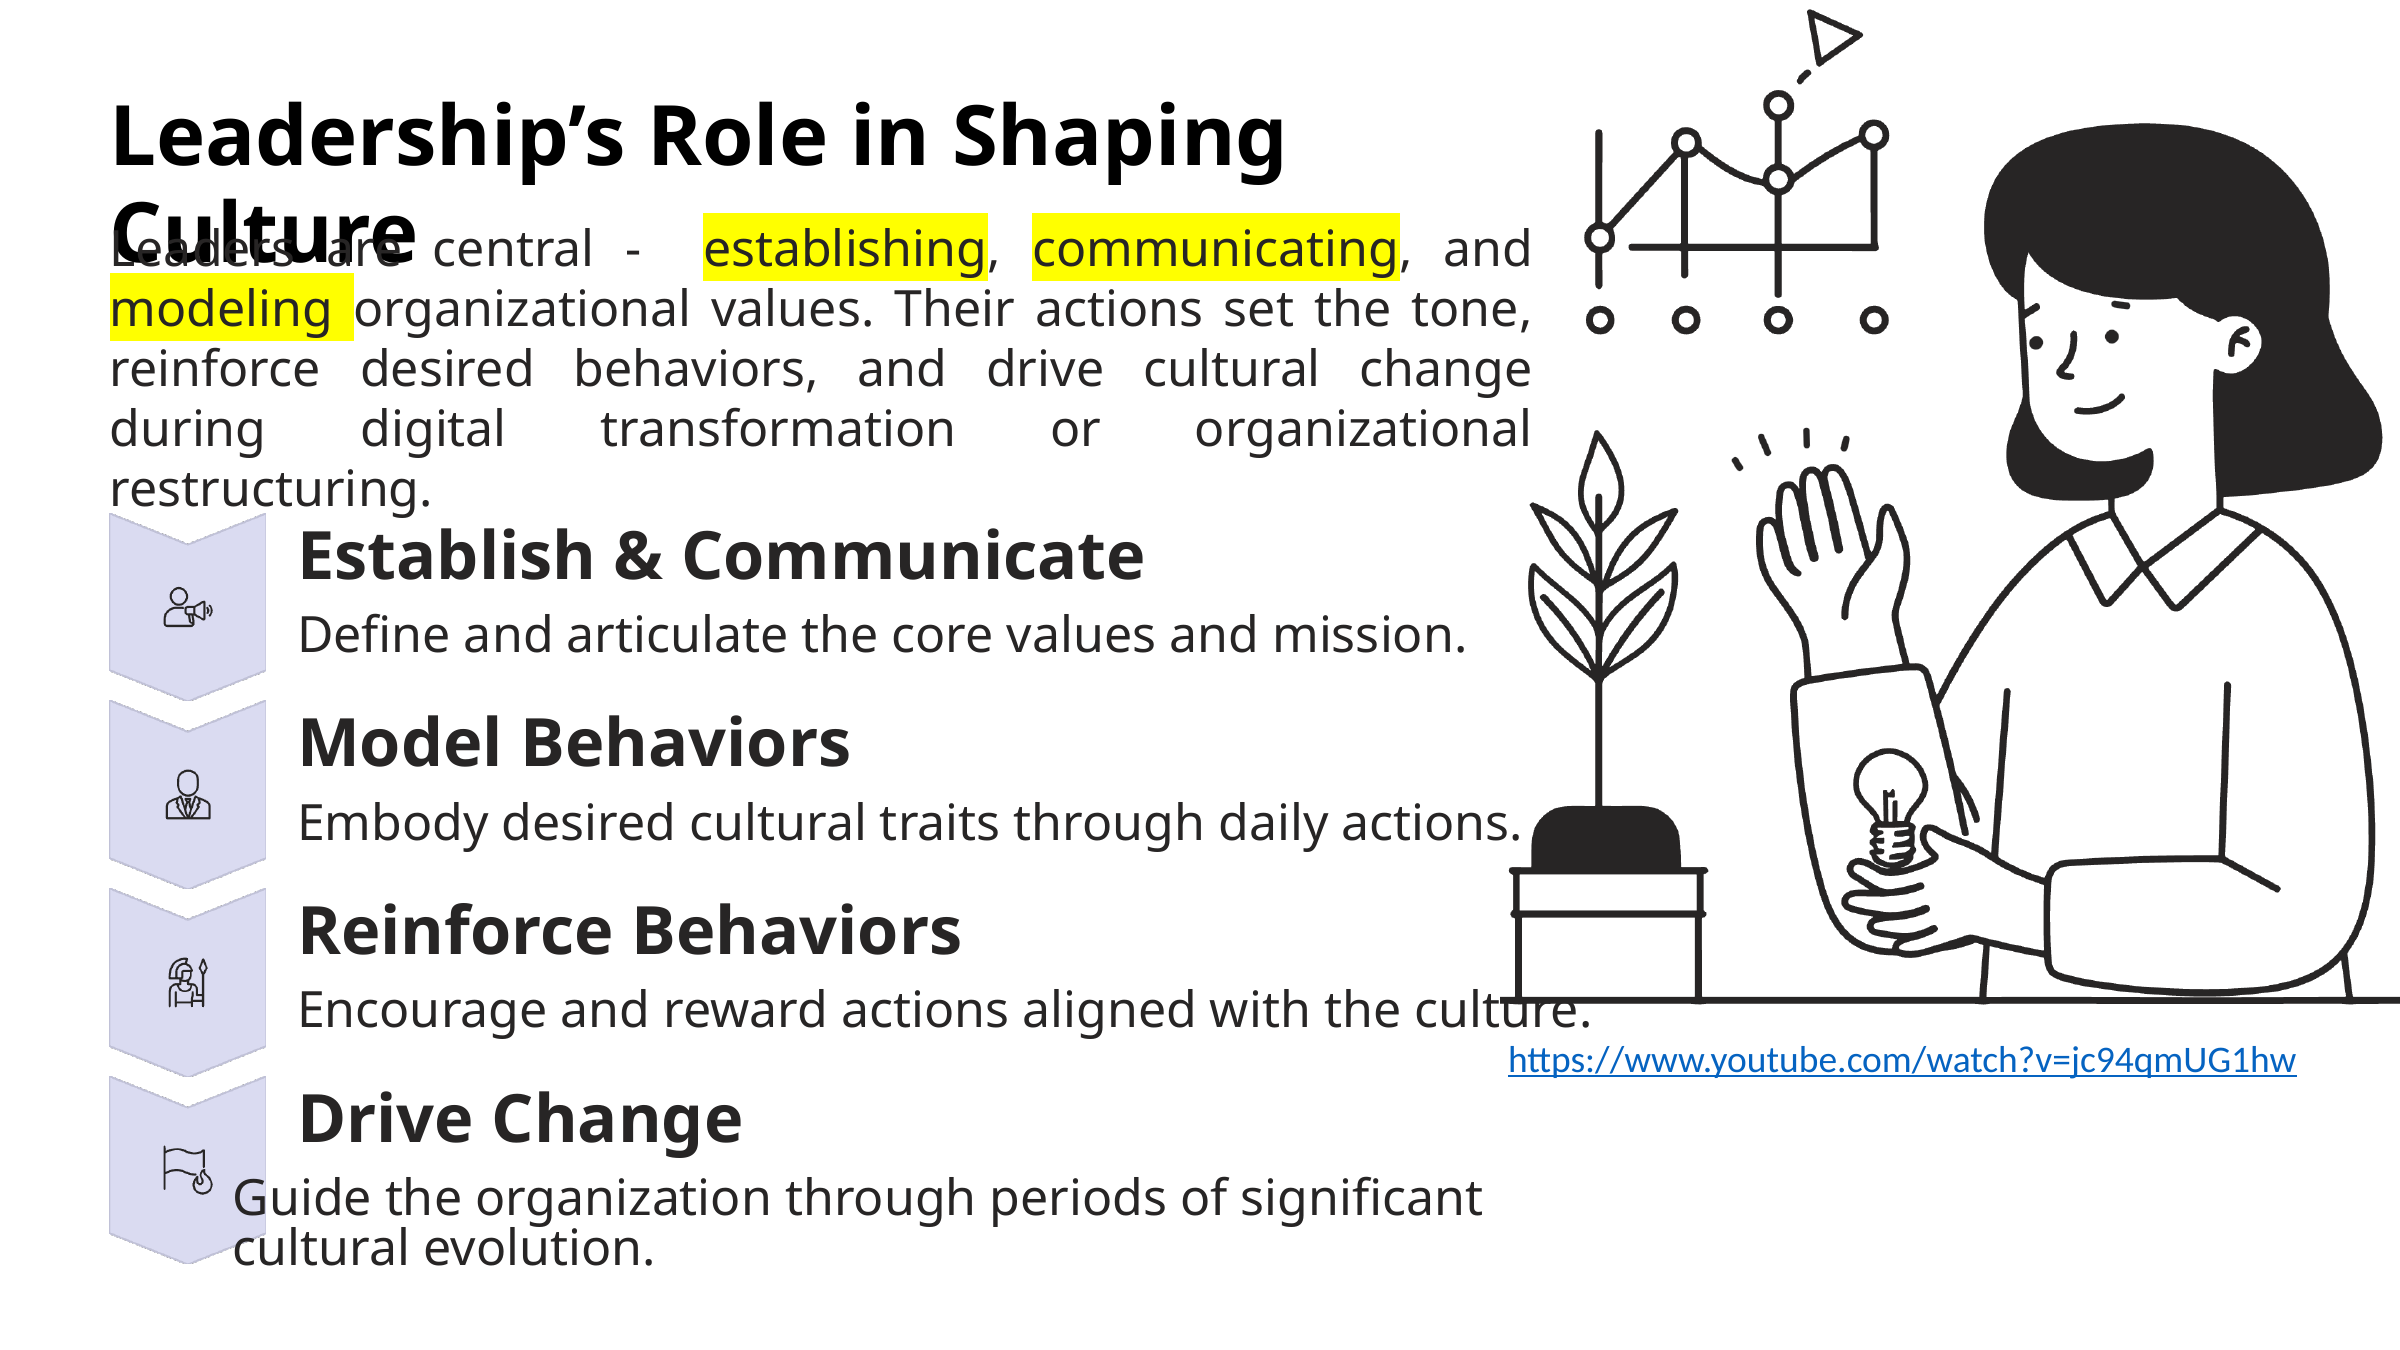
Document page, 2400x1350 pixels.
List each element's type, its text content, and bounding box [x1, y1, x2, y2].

text_box Establish & Communicate [297, 544, 784, 594]
text_box Reinforce Behaviors [297, 919, 689, 969]
picture [109, 513, 266, 1264]
picture [1499, 0, 2400, 1015]
text_box Leadership’s Role in Shaping Culture [109, 85, 1499, 216]
text_box Define and articulate the core values and mission. [297, 612, 1391, 663]
text_box Guide the organization through periods of significant cultural evolution. [218, 1169, 1512, 1282]
text_box Leaders are central - establishing, communicating, and modeling organizational values. Their actions set the tone, reinforce desired behaviors, and drive cultural change during digital transformation or organizational restructuring. [109, 216, 1499, 367]
text_box Embody desired cultural traits through daily actions. [297, 799, 1391, 850]
text_box Encourage and reward actions aligned with the culture. [297, 987, 1391, 1038]
text_box Drive Change [297, 1107, 689, 1157]
text_box https://www.youtube.com/watch?v=jc94qmUG1hw [1493, 1027, 2323, 1133]
text_box Model Behaviors [297, 732, 689, 782]
